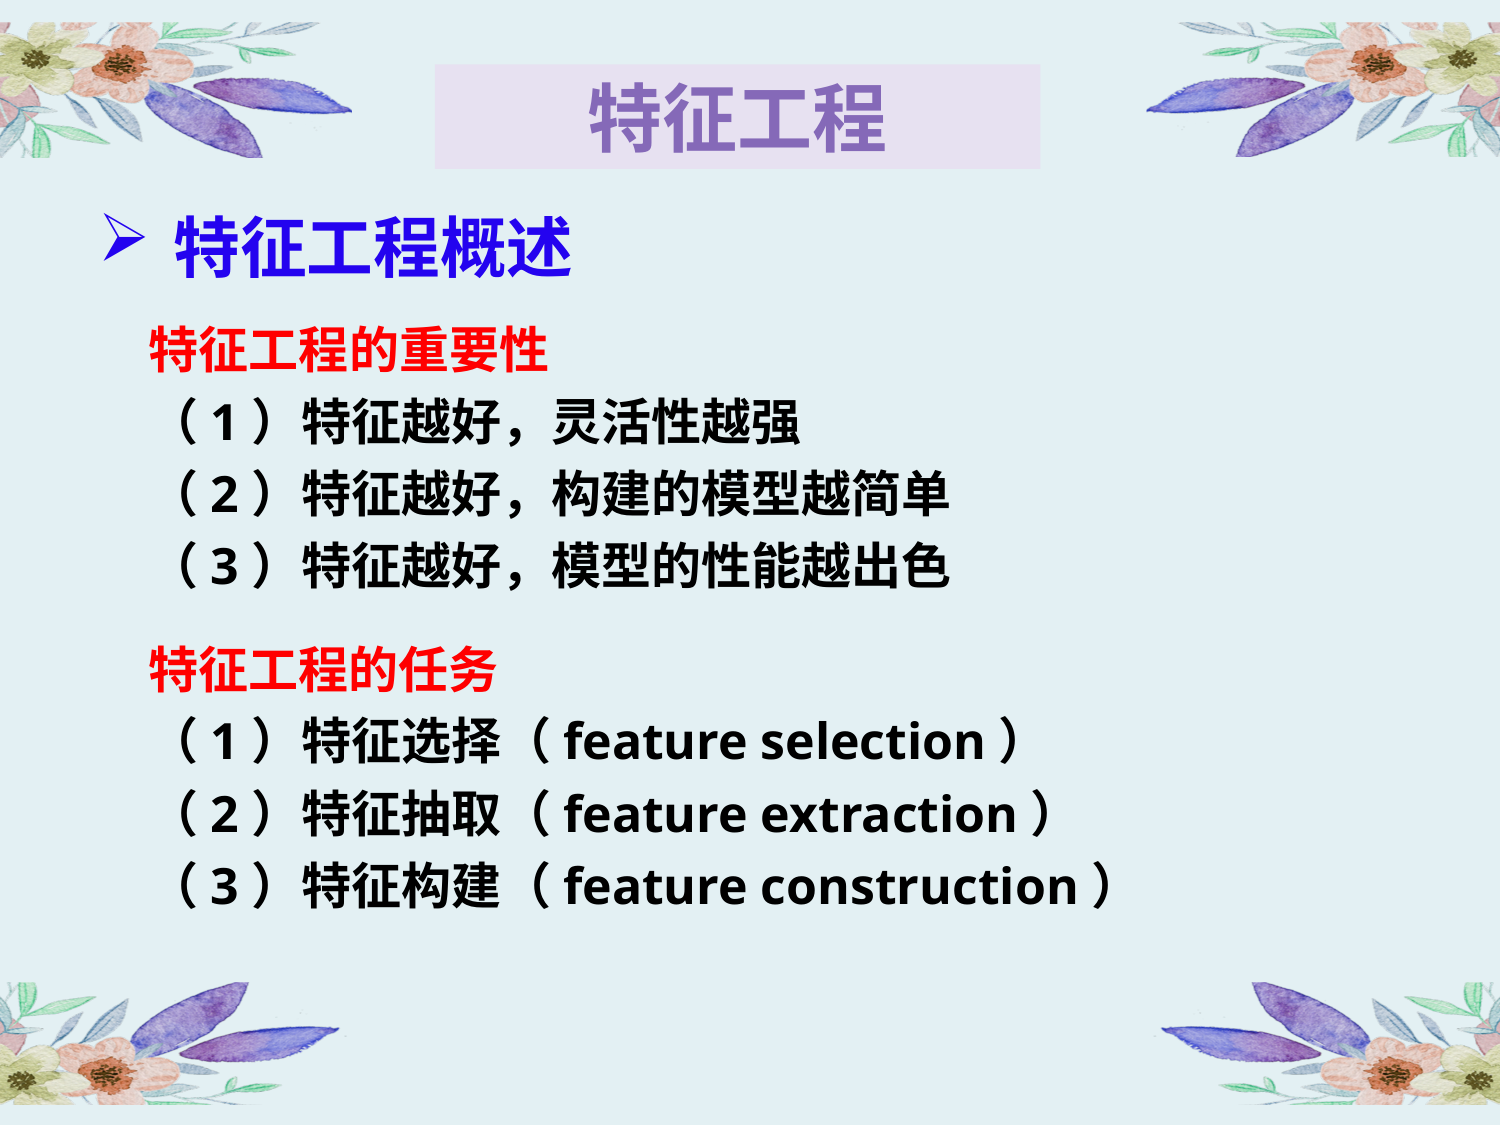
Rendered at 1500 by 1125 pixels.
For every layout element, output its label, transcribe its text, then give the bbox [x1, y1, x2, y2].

text_box 特征工程 [434, 64, 1041, 169]
text_box 特征工程概述 [98, 181, 896, 286]
picture [0, 23, 352, 158]
picture [1036, 983, 1500, 1105]
picture [1147, 23, 1500, 157]
text_box 特征工程的重要性 （1）特征越好，灵活性越强 （2）特征越好，构建的模型越简单 （3）特征越好，模型的性能越出色 [134, 299, 1235, 603]
text_box 特征工程的任务 （1）特征选择（feature selection） （2）特征抽取（feature extraction） （3）特征构建（feature construction） [134, 618, 1312, 922]
picture [0, 983, 464, 1105]
